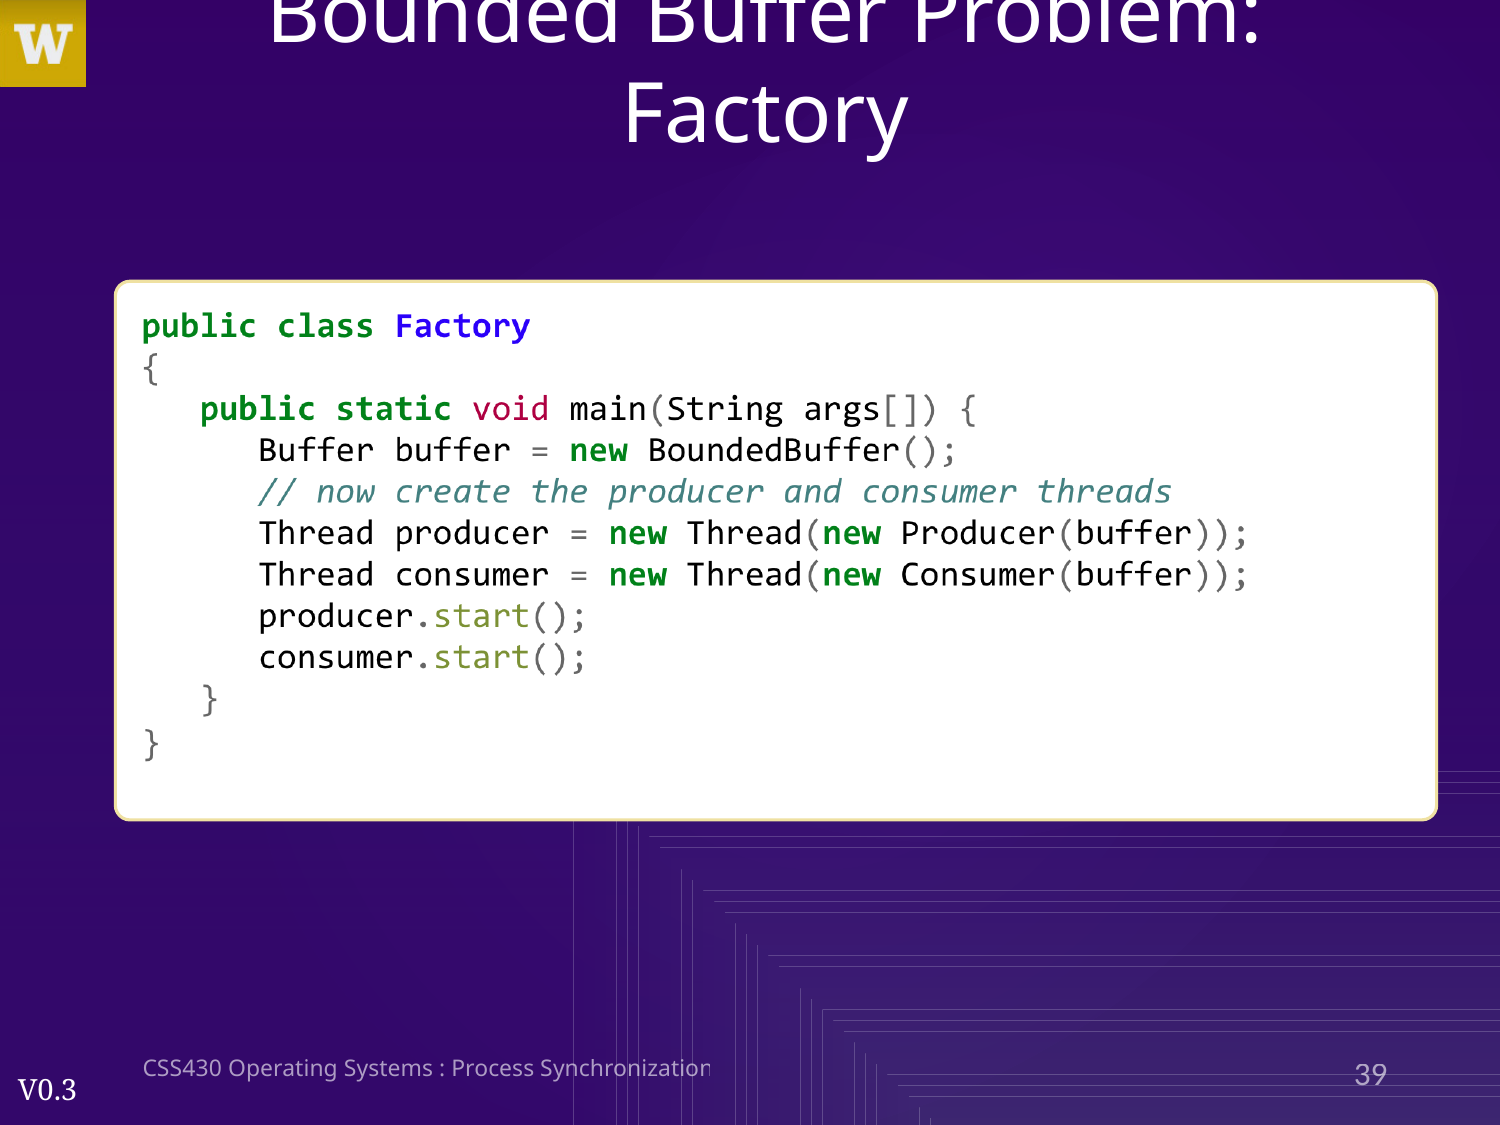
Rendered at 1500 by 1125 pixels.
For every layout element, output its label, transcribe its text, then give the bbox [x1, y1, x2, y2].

picture [0, 0, 86, 87]
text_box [141, 304, 1417, 804]
slide_number 39 [1235, 1039, 1403, 1100]
footer CSS430 Operating Systems : Process Synchronization [127, 1039, 885, 1100]
title Bounded Buffer Problem: Factory [127, 0, 1403, 119]
text_box [113, 279, 1439, 822]
